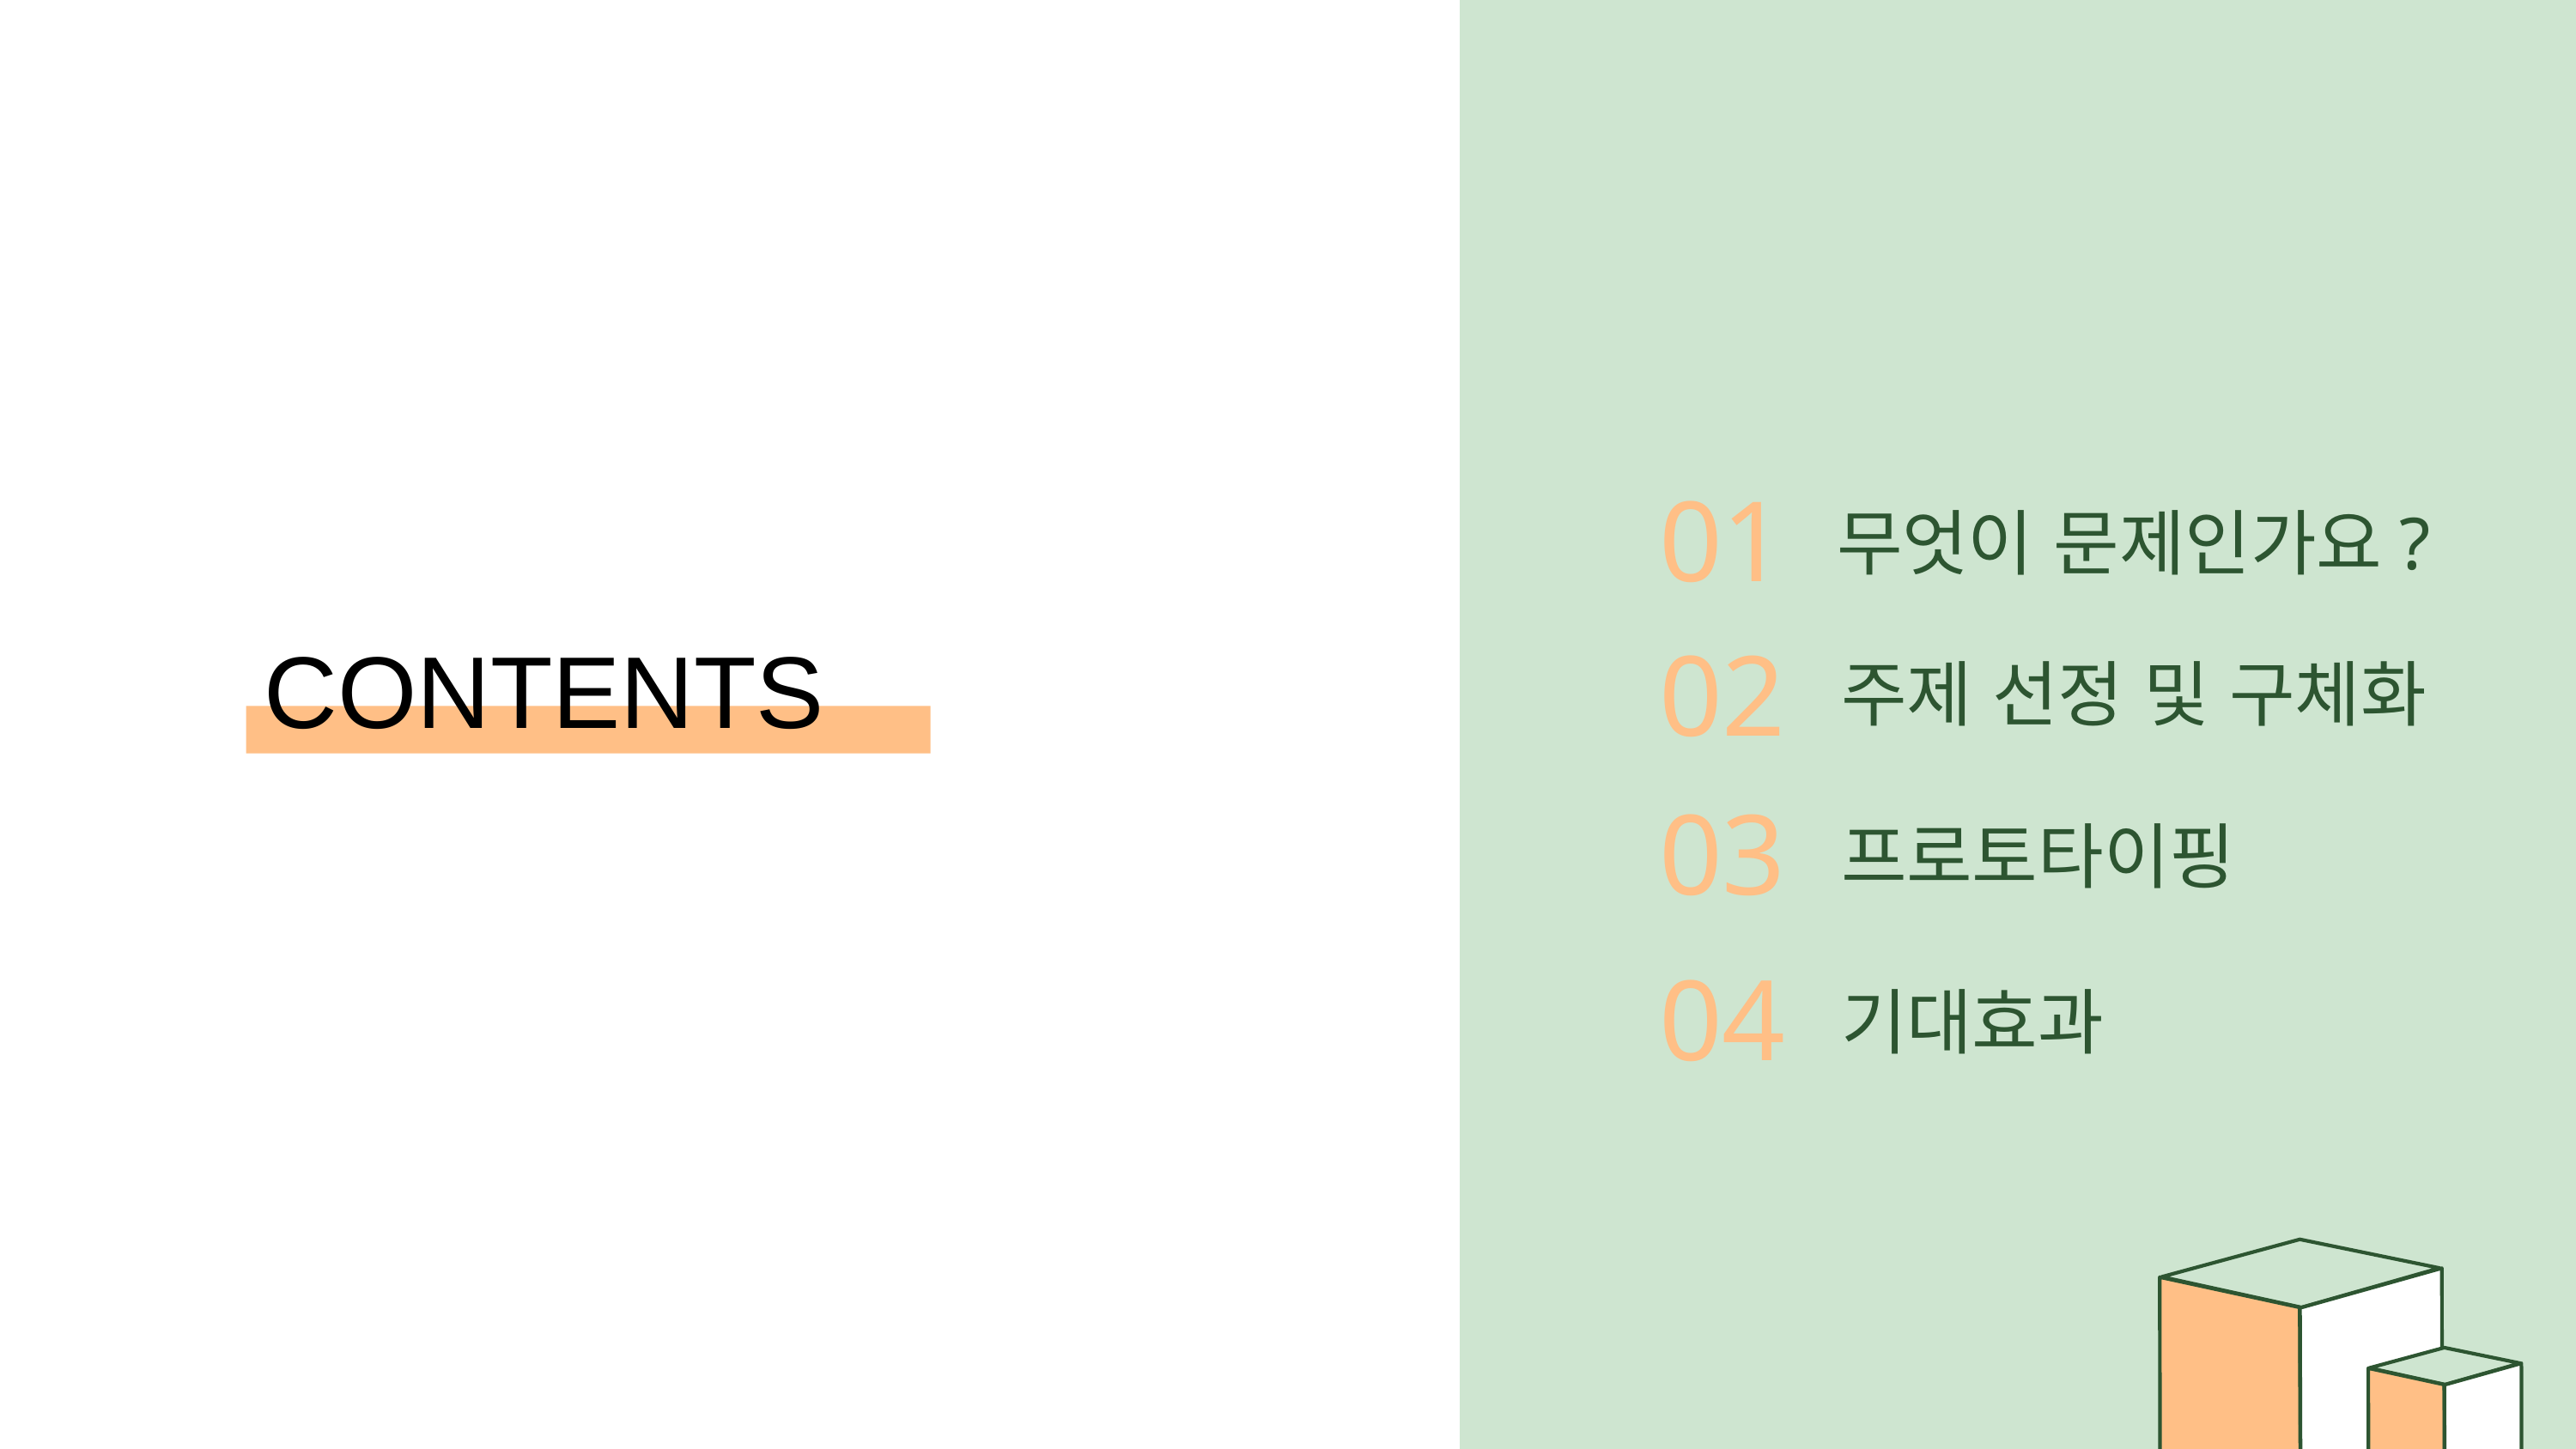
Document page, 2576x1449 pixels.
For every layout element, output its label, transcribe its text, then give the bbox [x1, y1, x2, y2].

text_box CONTENTS [251, 619, 1184, 755]
text_box [246, 706, 251, 754]
text_box 기대효과 [1828, 970, 2526, 1070]
text_box 03 [1620, 777, 1825, 924]
text_box 01 [1620, 464, 1825, 610]
text_box 무엇이 문제인가요? [1824, 491, 2576, 591]
text_box [1460, 0, 2576, 1449]
text_box 04 [1620, 943, 1825, 1089]
text_box 02 [1620, 618, 1825, 765]
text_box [2159, 1239, 2522, 1449]
text_box 주제 선정 및 구체화 [1828, 642, 2526, 742]
text_box 프로토타이핑 [1828, 805, 2526, 905]
